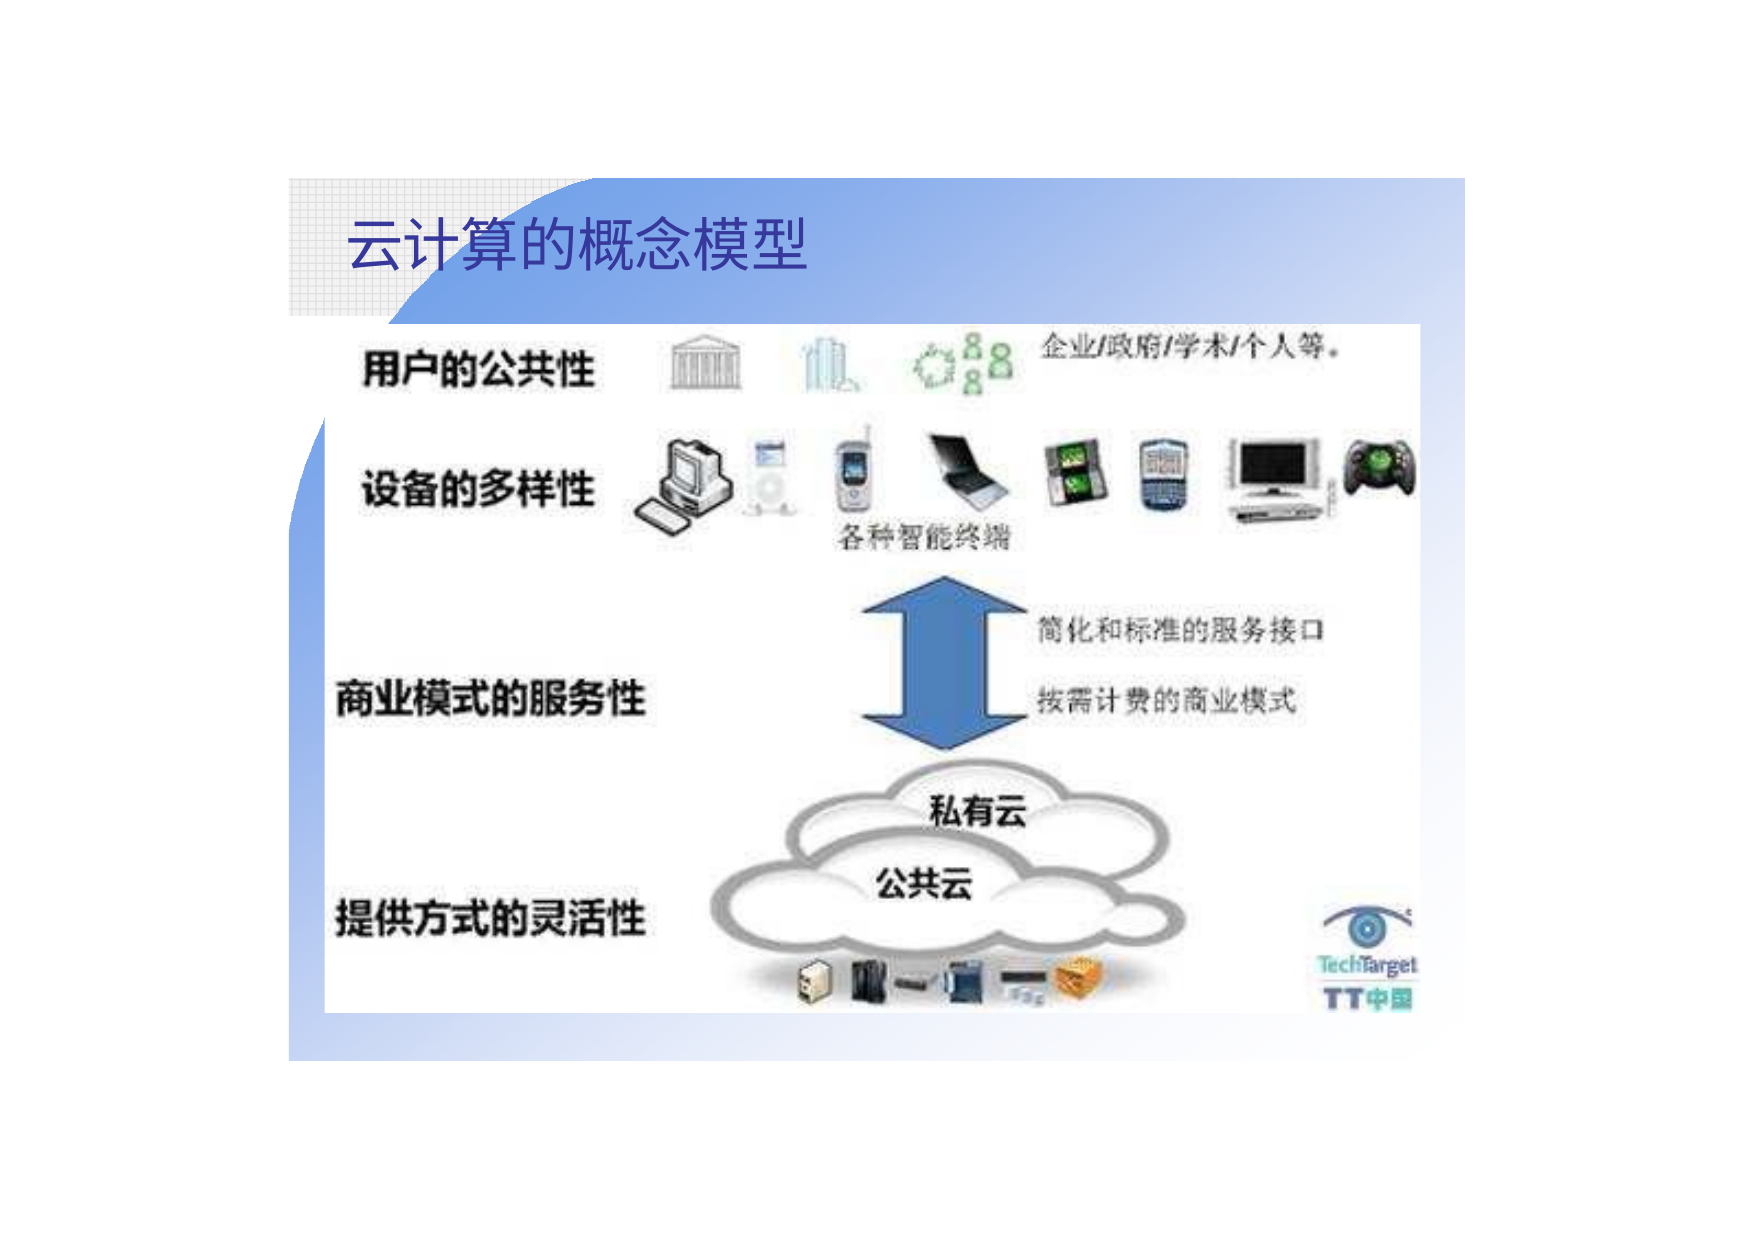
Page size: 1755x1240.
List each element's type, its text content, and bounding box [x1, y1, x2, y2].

text_box [288, 178, 1465, 1061]
text_box 云计算的概念模型 [343, 209, 816, 278]
text_box [324, 324, 1421, 1013]
